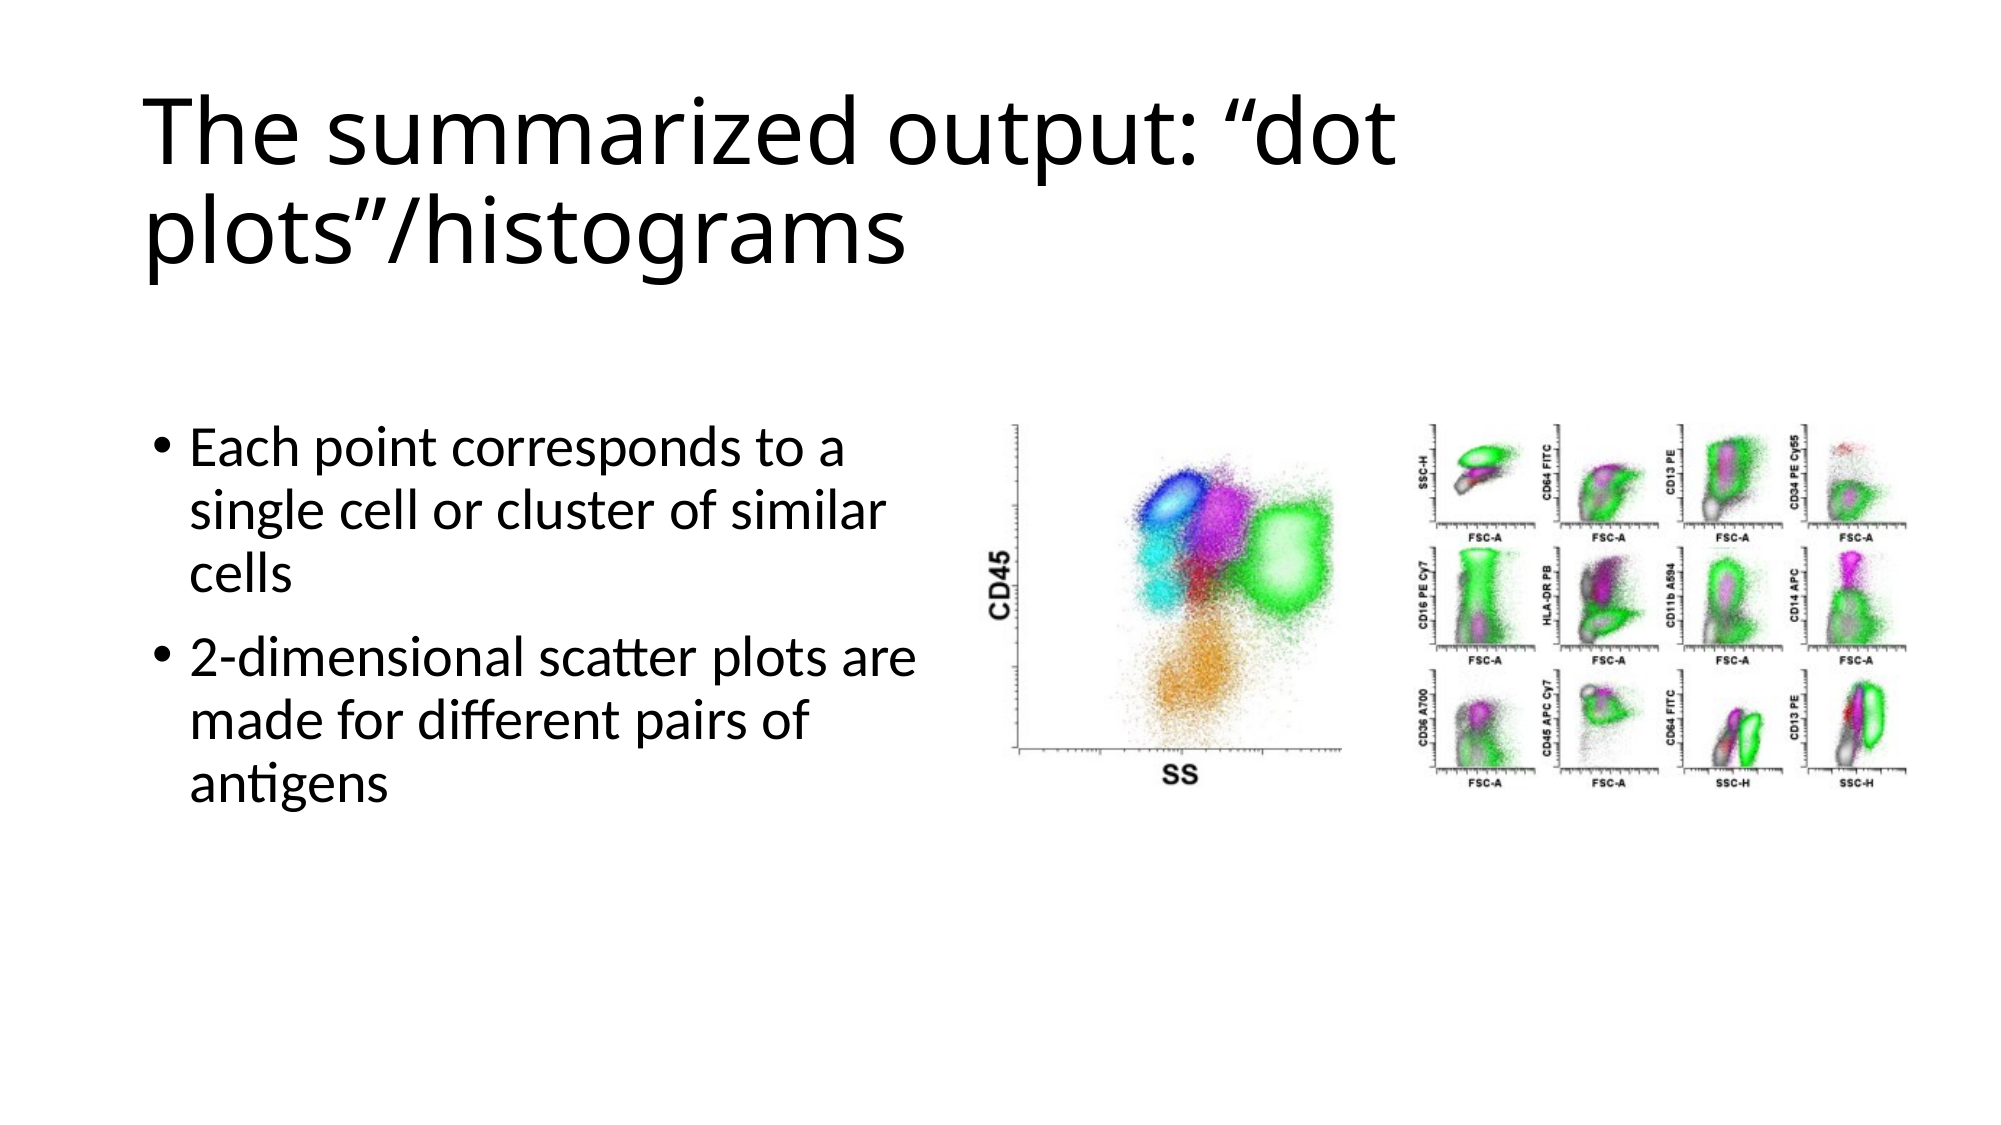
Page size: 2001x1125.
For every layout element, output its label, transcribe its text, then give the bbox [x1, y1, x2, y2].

picture [1413, 422, 1908, 791]
title The summarized output: “dot plots”/histograms [127, 75, 1920, 294]
list Each point corresponds to a single cell or cluster of similar cells 2-dimensional scatter plots are made for different pairs of antigens [137, 408, 1007, 1014]
picture [978, 422, 1342, 789]
